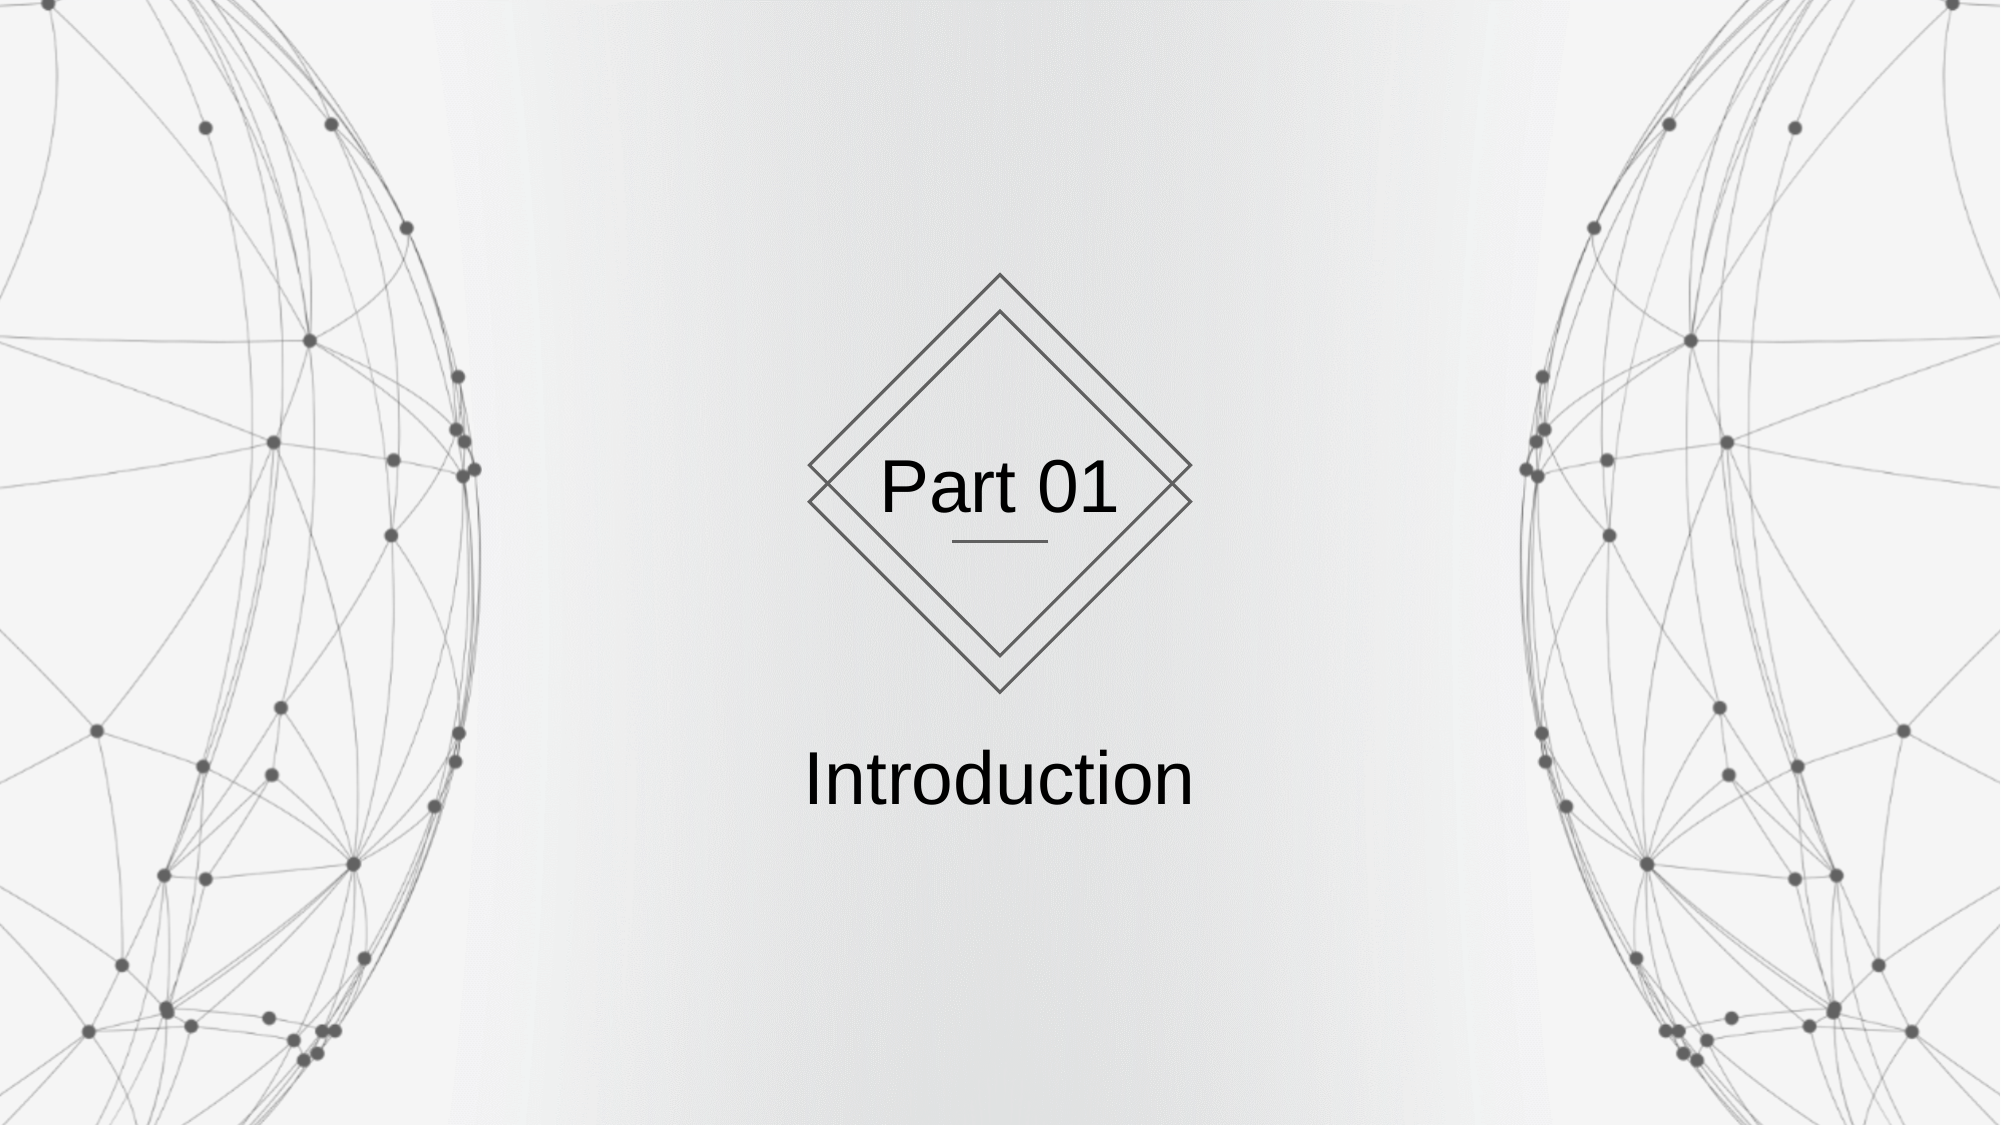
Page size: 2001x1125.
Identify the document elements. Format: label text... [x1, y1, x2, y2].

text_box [865, 330, 1135, 637]
picture [0, 0, 2001, 1125]
text_box Introduction [961, 722, 1039, 827]
